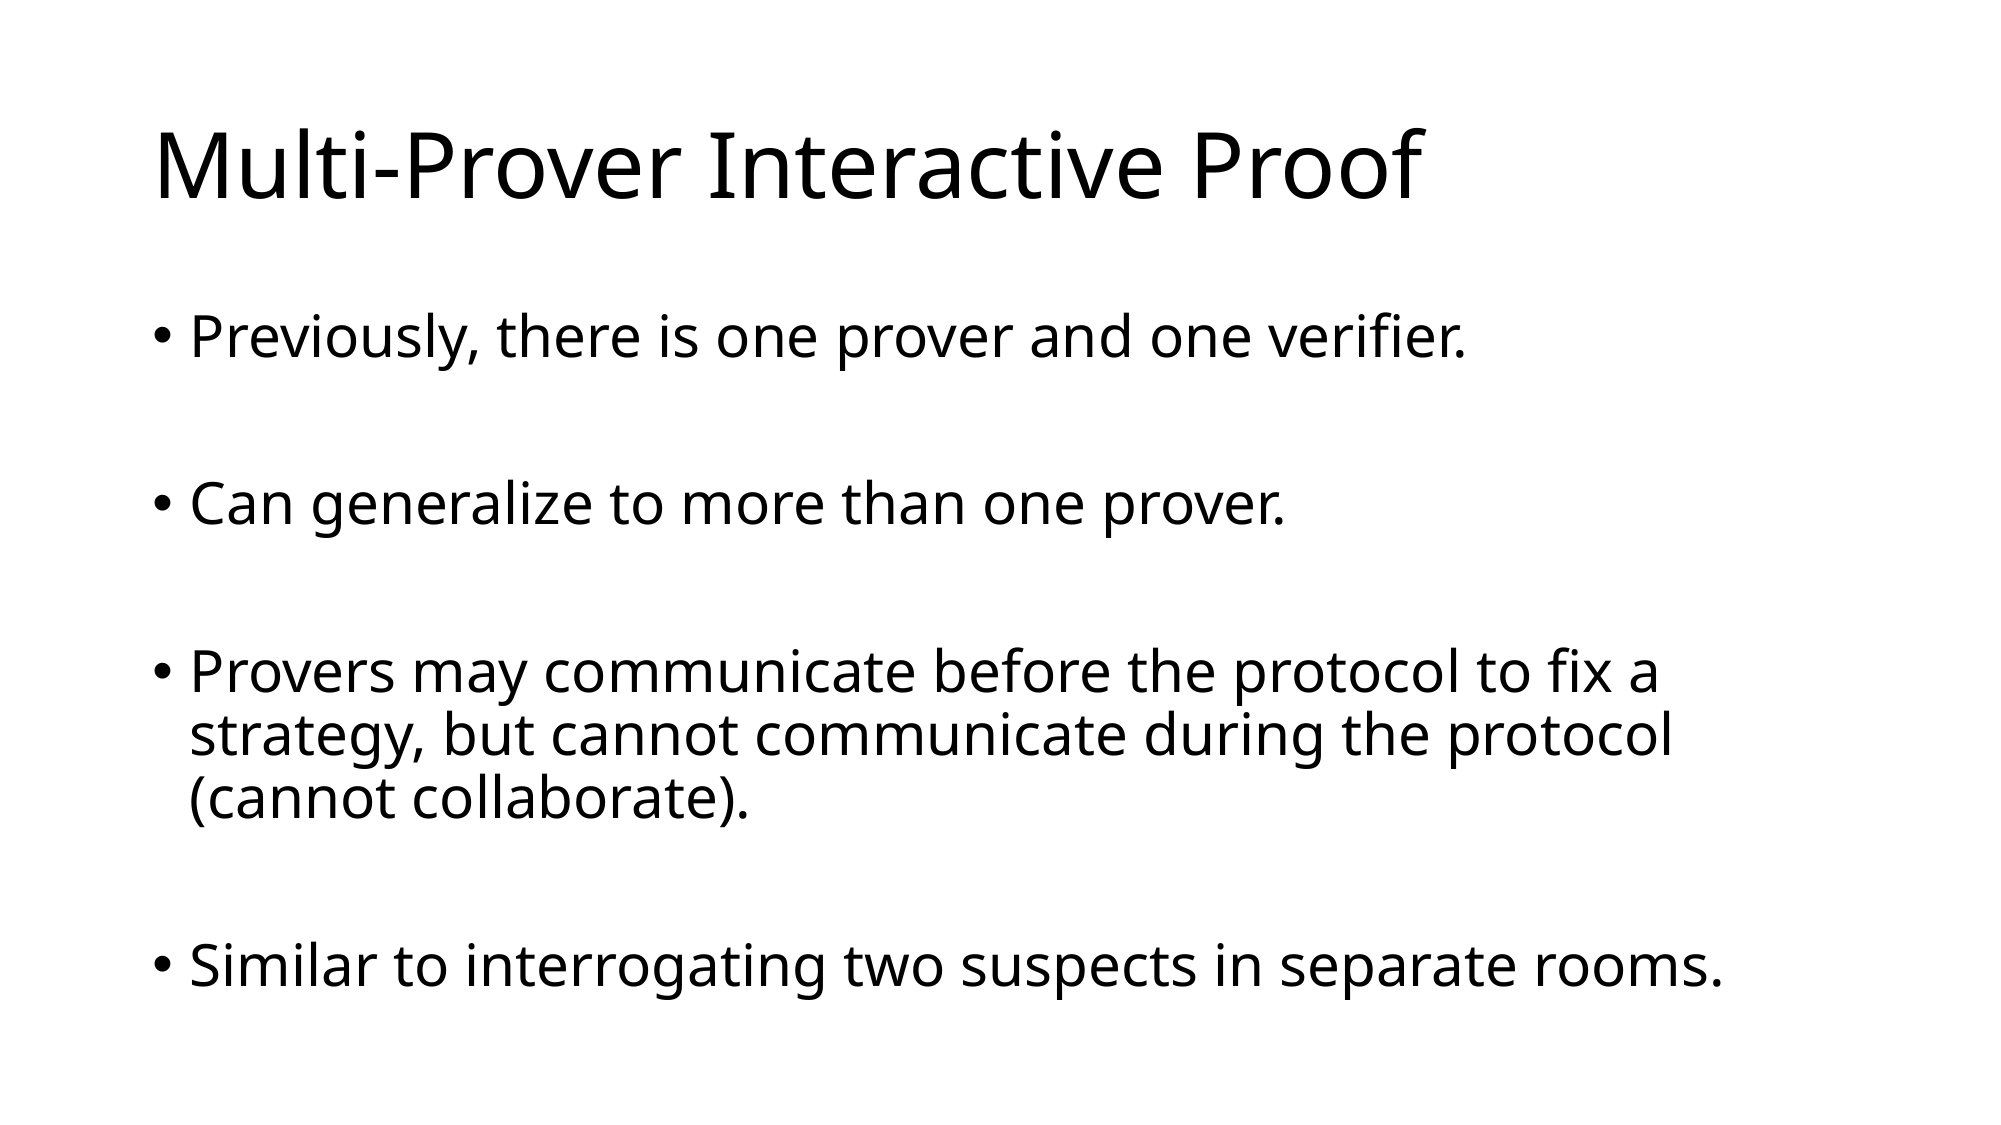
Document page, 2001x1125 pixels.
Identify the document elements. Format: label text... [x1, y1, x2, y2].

list Previously, there is one prover and one verifier. Can generalize to more than one prover. Provers may communicate before the protocol to fix a strategy, but cannot communicate during the protocol (cannot collaborate). Similar to interrogating two suspects in separate rooms. [137, 299, 1863, 1014]
title Multi-Prover Interactive Proof [137, 59, 1863, 278]
